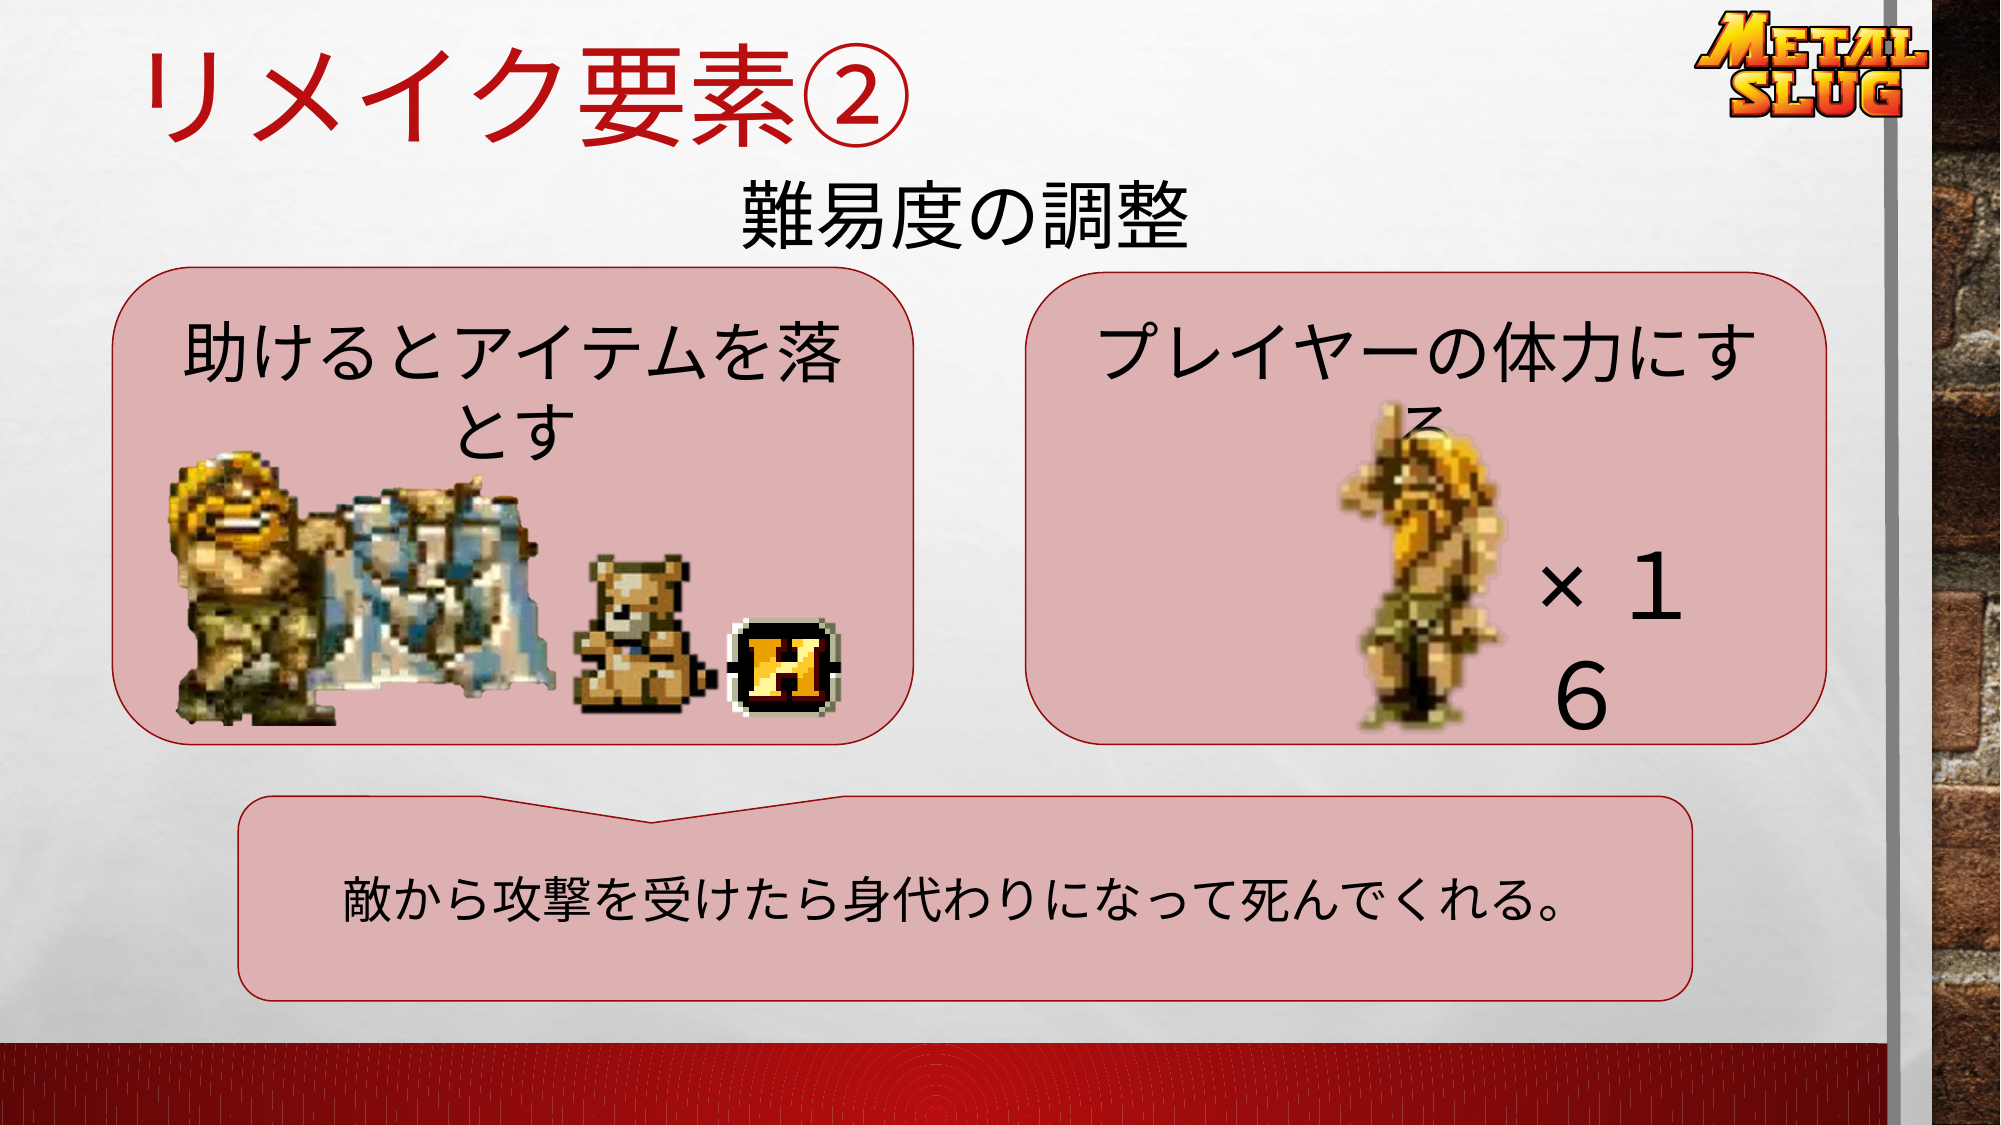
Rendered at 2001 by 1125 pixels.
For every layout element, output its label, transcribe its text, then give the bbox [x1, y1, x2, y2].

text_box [112, 267, 914, 759]
title リメイク要素② [112, 7, 1818, 197]
picture [1214, 353, 1638, 796]
text_box 難易度の調整 [594, 161, 1336, 266]
text_box [1024, 271, 1828, 746]
picture [1818, 0, 2000, 1125]
text_box 敵から攻撃を受けたら身代わりになって死んでくれる。 [237, 795, 1694, 1002]
text_box プレイヤーの体力にする [1050, 303, 1802, 479]
text_box ×１６ [1638, 520, 1780, 755]
